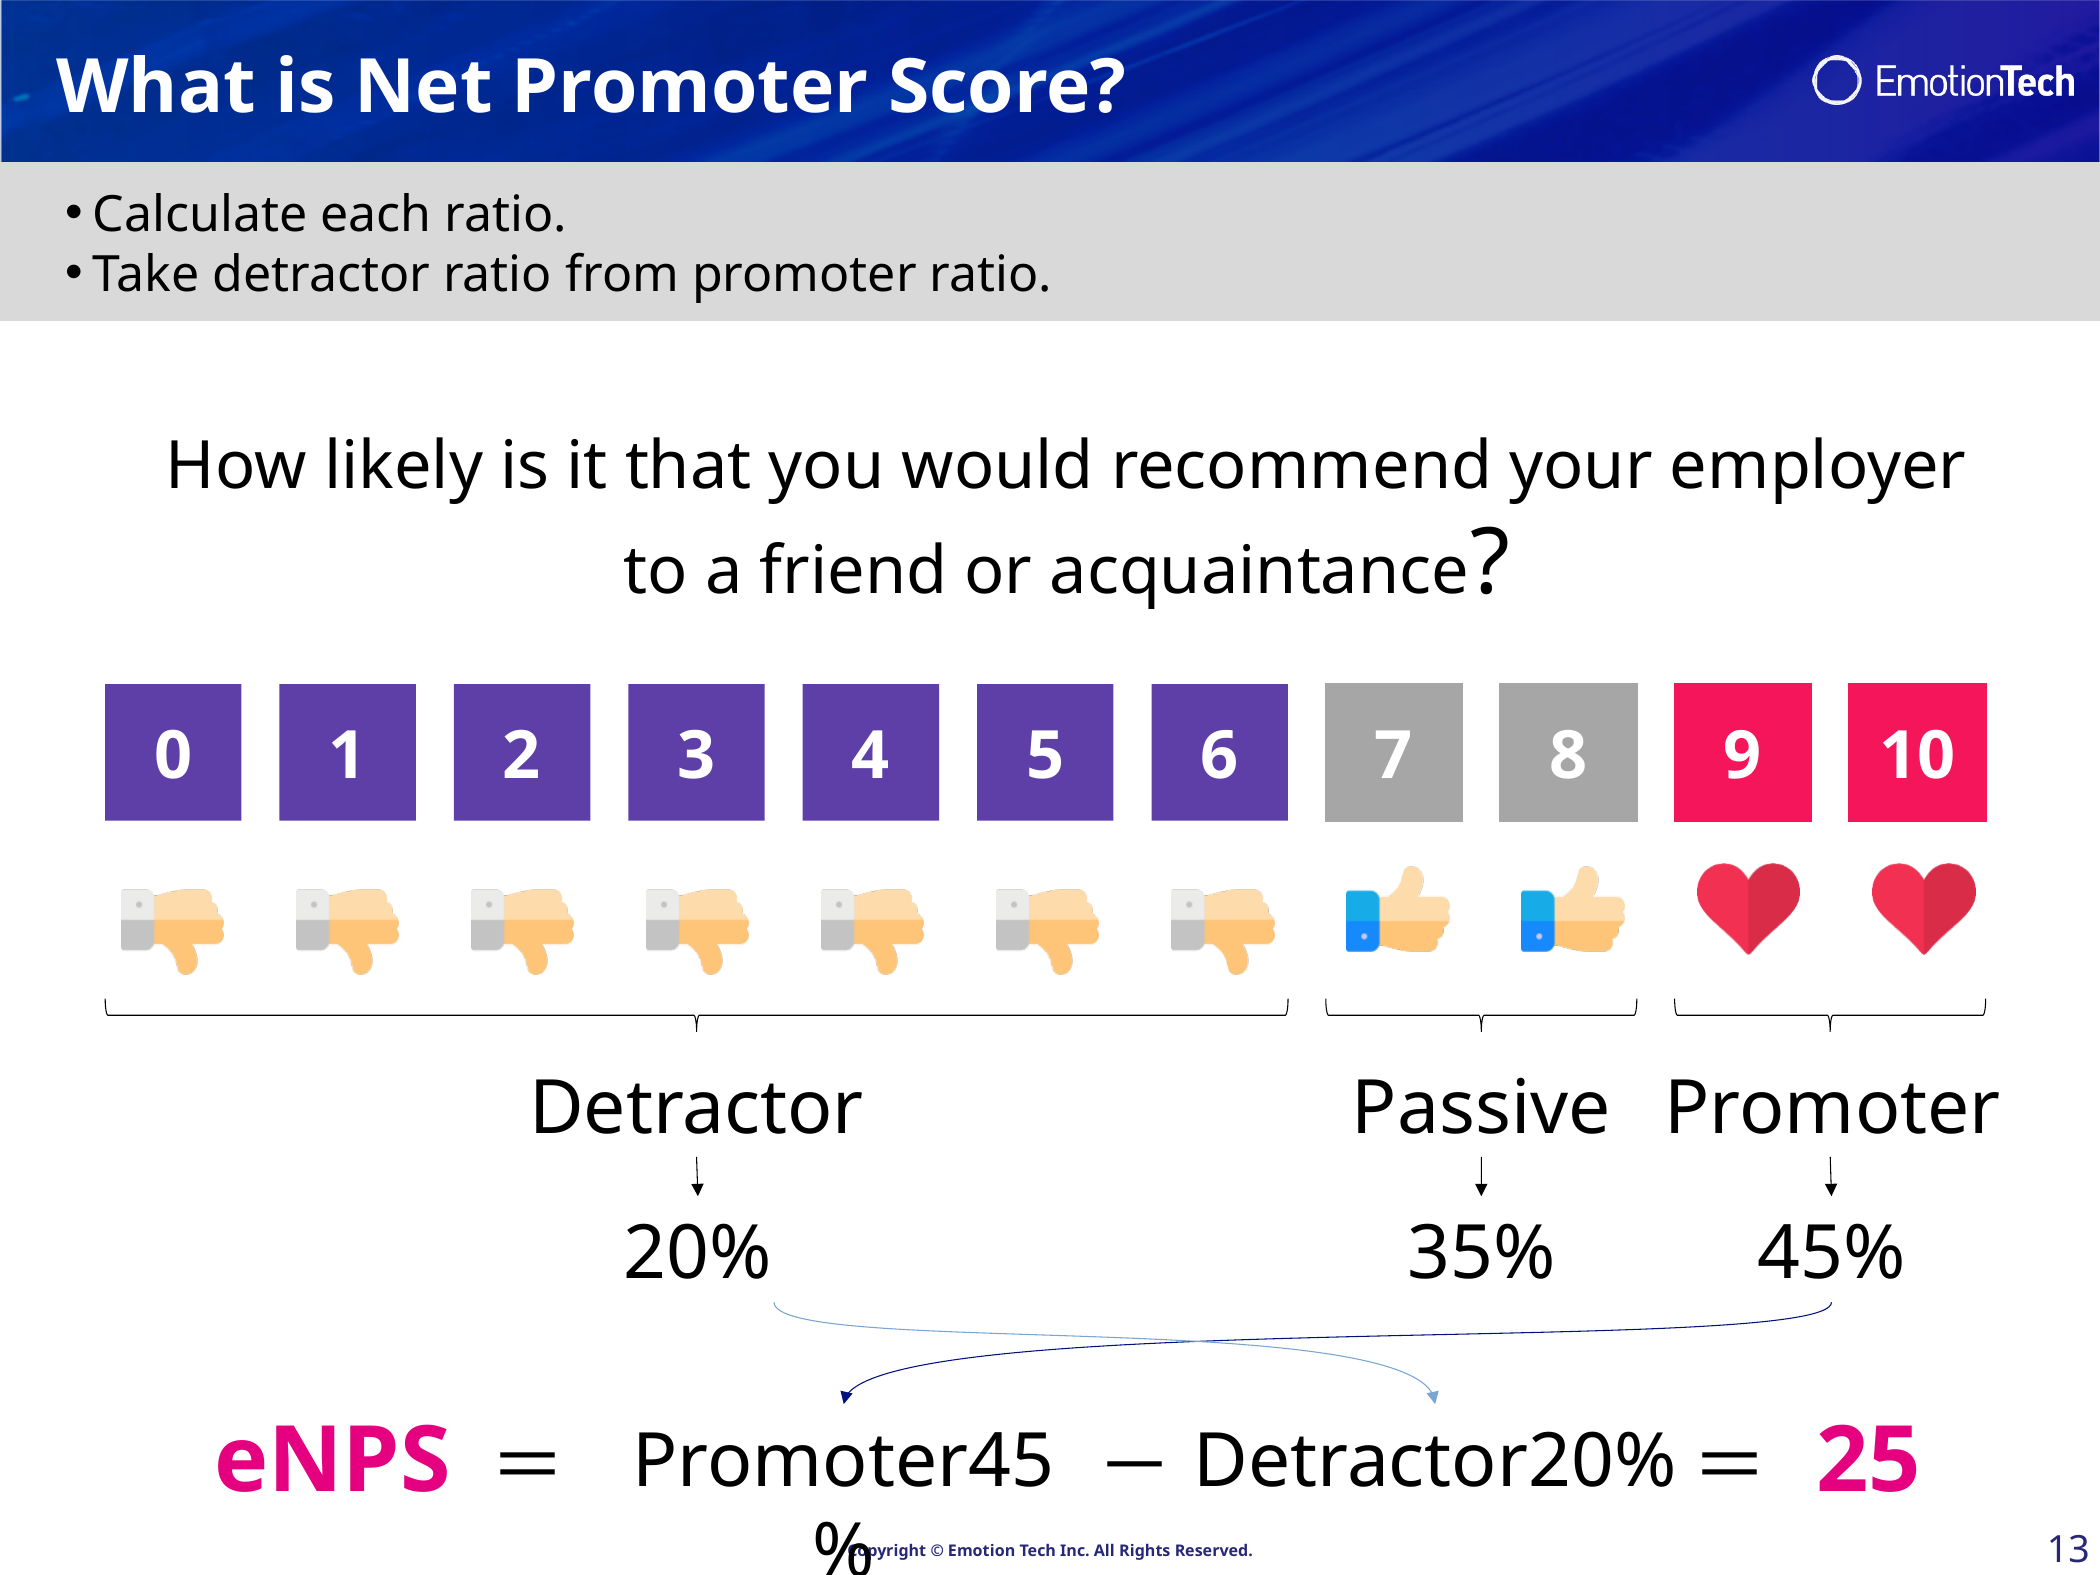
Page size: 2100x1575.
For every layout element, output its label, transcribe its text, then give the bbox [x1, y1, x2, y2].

text_box 5 [976, 683, 1115, 822]
text_box [104, 998, 1289, 1032]
text_box 7 [1325, 683, 1463, 822]
text_box 9 [1674, 683, 1812, 822]
text_box Calculate each ratio. Take detractor ratio from promoter ratio. [0, 162, 2100, 321]
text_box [1436, 1302, 1832, 1405]
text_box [774, 1302, 1436, 1405]
text_box Detractor20% [1173, 1405, 1698, 1509]
text_box Passive [1325, 1050, 1637, 1156]
text_box 6 [1150, 683, 1289, 822]
picture [996, 880, 1099, 984]
picture [1872, 857, 1976, 961]
text_box 8 [1499, 683, 1638, 822]
picture [646, 880, 749, 984]
text_box ＝ [376, 1399, 679, 1508]
picture [1521, 857, 1625, 961]
picture [296, 880, 399, 984]
picture [1171, 880, 1275, 984]
text_box ＝ [1578, 1399, 1881, 1508]
text_box Promoter [1640, 1050, 2026, 1156]
picture [1696, 857, 1800, 961]
picture [1346, 857, 1450, 961]
picture [821, 880, 924, 984]
text_box 4 [802, 683, 940, 822]
text_box Detractor [105, 1050, 1288, 1156]
text_box 0 [104, 683, 242, 822]
text_box eNPS [181, 1392, 484, 1518]
text_box Promoter45% [590, 1404, 1098, 1575]
text_box － [984, 1405, 1286, 1508]
picture [2, 1, 2099, 162]
text_box 3 [627, 683, 766, 822]
text_box 25 [1717, 1392, 2020, 1518]
text_box 2 [453, 683, 591, 822]
text_box 10 [1848, 683, 1987, 822]
text_box 35% [1346, 1196, 1616, 1301]
picture [471, 880, 574, 984]
text_box 20% [185, 1196, 1210, 1301]
text_box How likely is it that you would recommend your employer to a friend or acquaintance? [0, 421, 2100, 612]
text_box [1325, 998, 1638, 1032]
text_box 45% [1696, 1196, 1966, 1301]
text_box 1 [278, 683, 417, 822]
text_box [1674, 998, 1987, 1032]
picture [120, 880, 224, 984]
text_box What is Net Promoter Score? [56, 37, 1551, 128]
